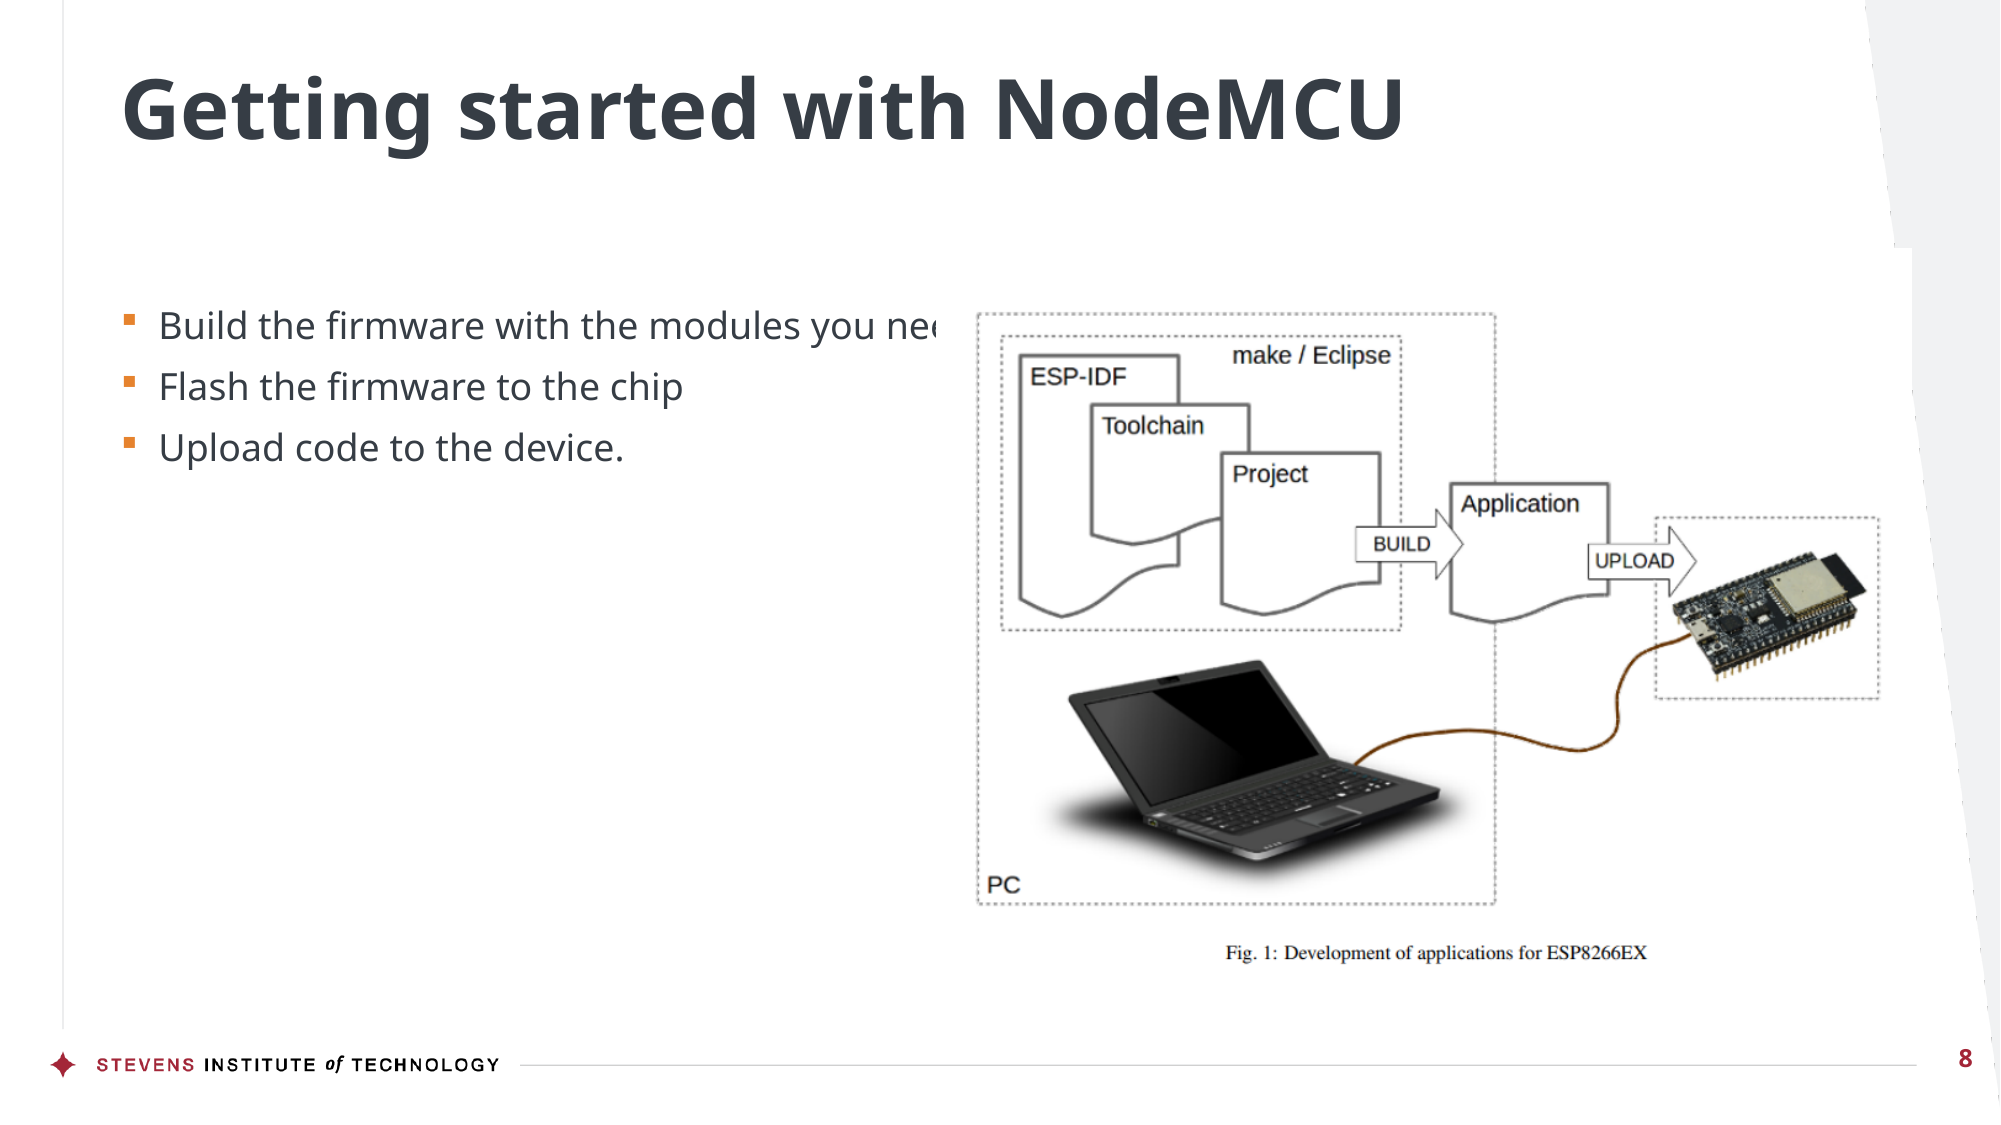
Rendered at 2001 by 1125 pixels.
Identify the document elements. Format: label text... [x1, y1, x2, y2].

slide_number 8 [1538, 1029, 1988, 1090]
list Build the firmware with the modules you need Flash the firmware to the chip Upload code to the device. [105, 299, 935, 995]
title Getting started with NodeMCU [105, 59, 1863, 278]
picture [935, 248, 1912, 995]
